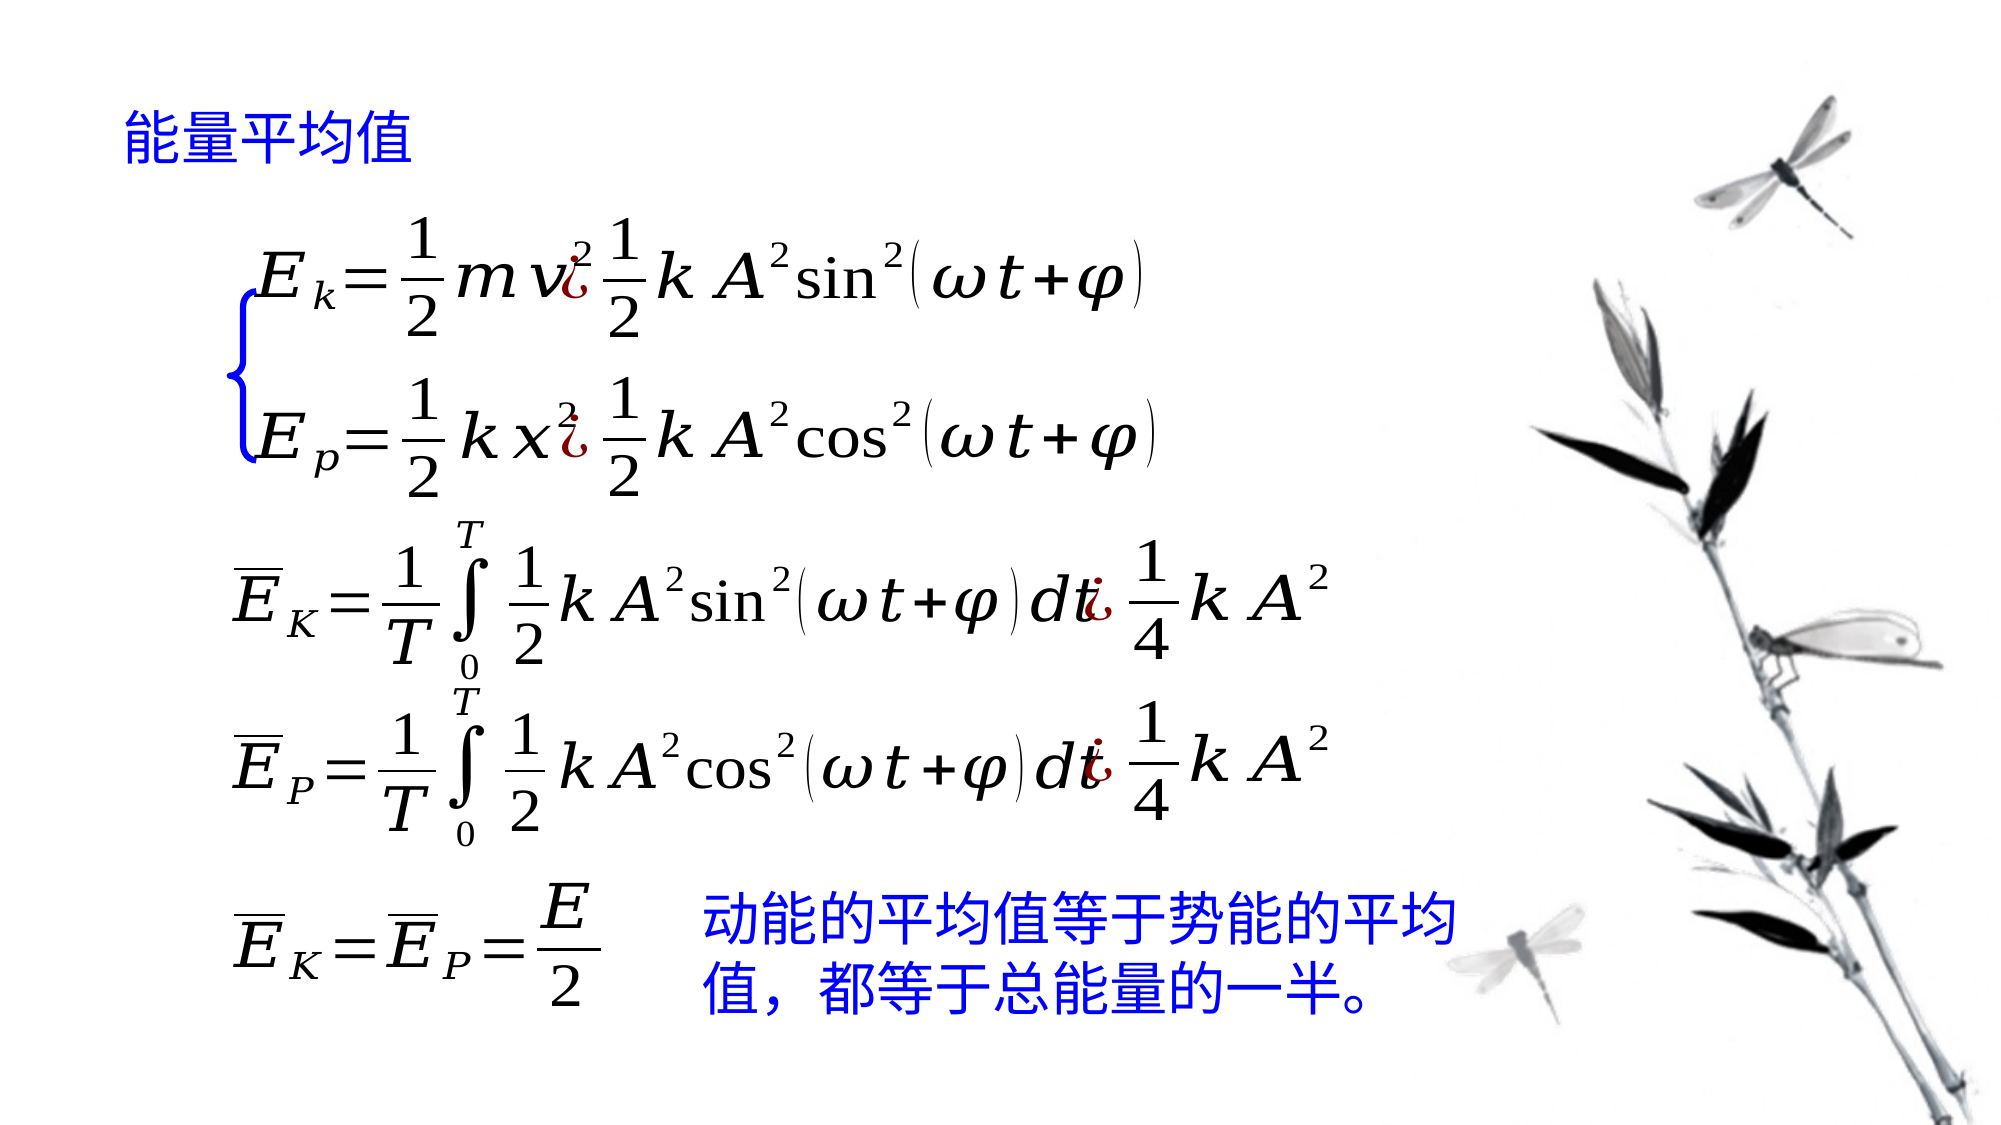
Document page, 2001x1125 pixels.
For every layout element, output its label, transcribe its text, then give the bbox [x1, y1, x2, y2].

text_box 能量平均值 [108, 93, 1409, 179]
text_box 动能的平均值等于势能的平均值，都等于总能量的一半。 [686, 874, 1479, 1030]
picture [1376, 61, 2000, 1125]
text_box [229, 291, 257, 461]
